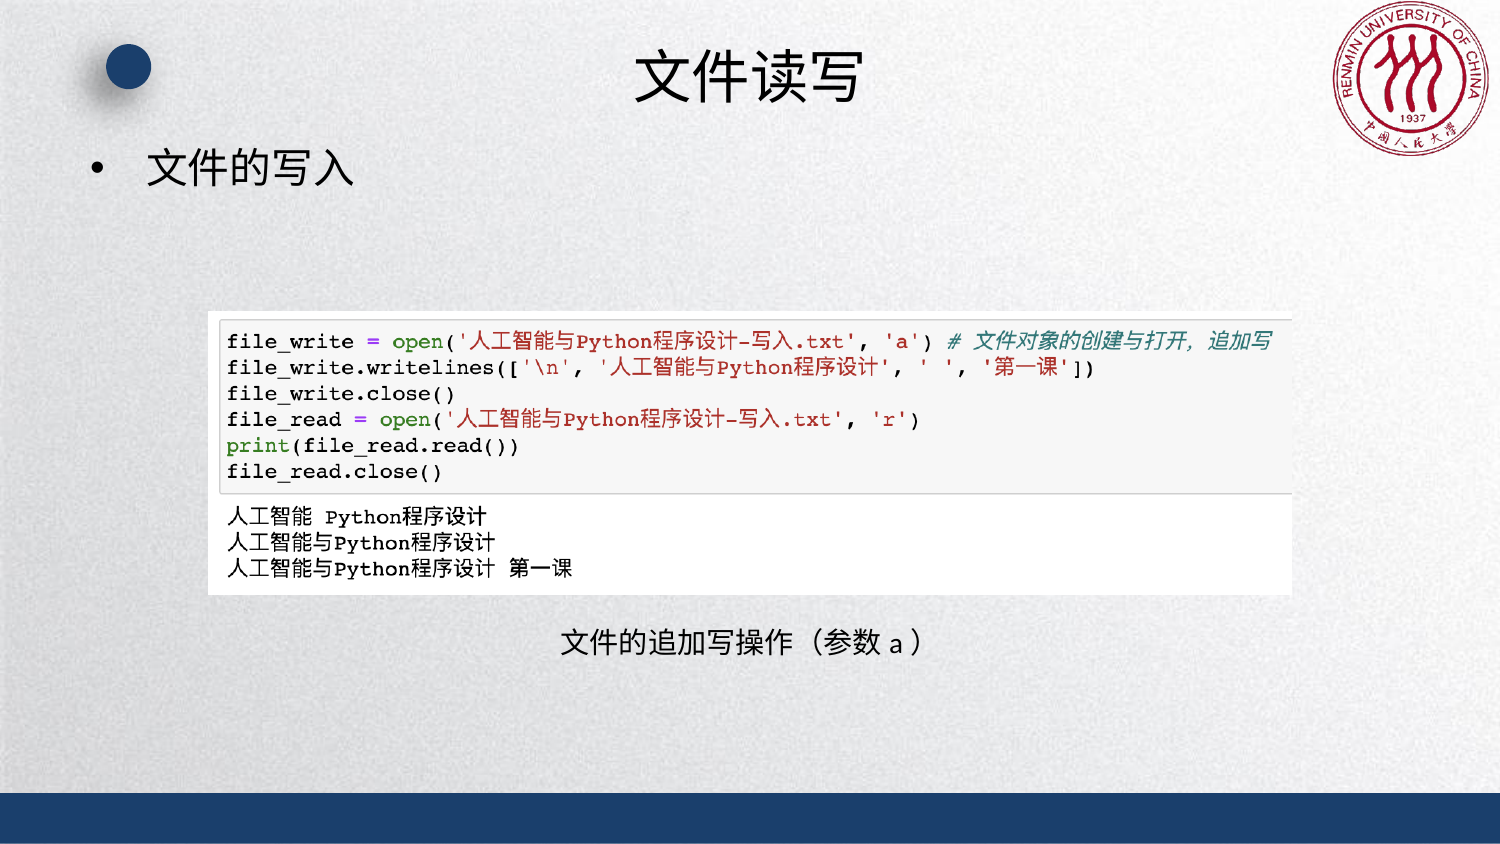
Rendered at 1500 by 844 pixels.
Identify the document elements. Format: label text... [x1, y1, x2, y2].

title 文件读写 [75, 33, 1425, 116]
list 文件的写入 [75, 134, 1445, 238]
picture [0, 0, 1500, 793]
text_box 文件的追加写操作（参数a） [545, 616, 955, 667]
